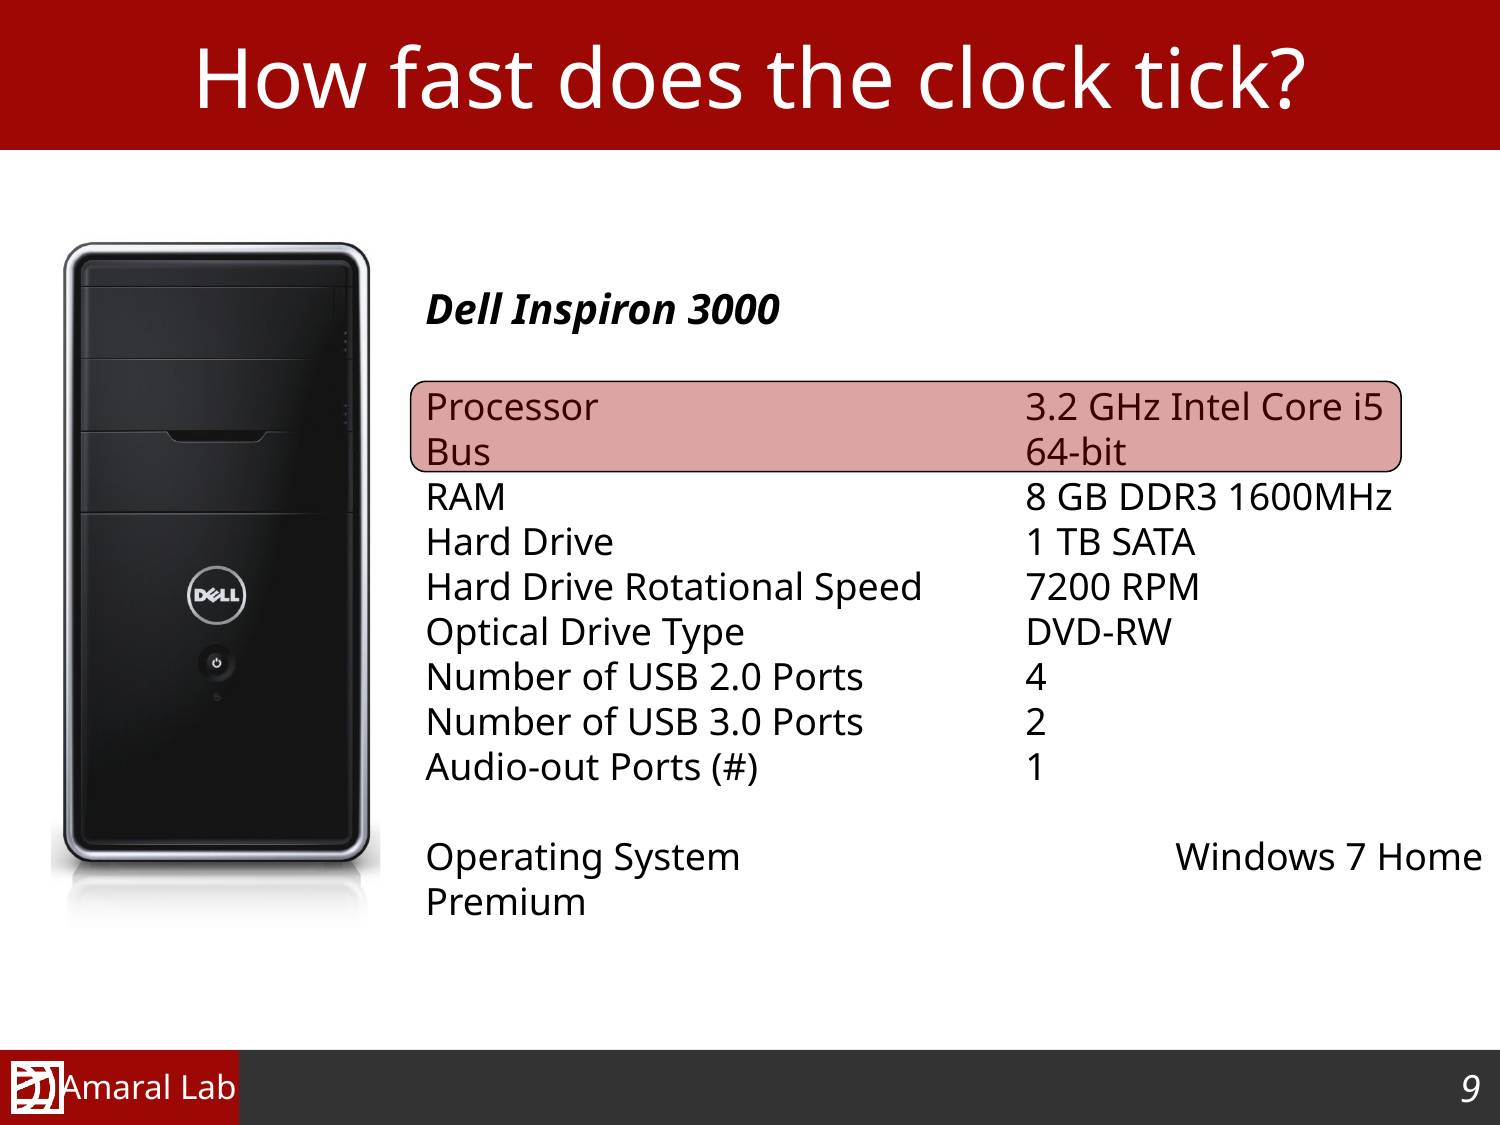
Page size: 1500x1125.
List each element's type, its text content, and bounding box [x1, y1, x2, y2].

title How fast does the clock tick? [0, 0, 1500, 151]
picture [11, 1061, 64, 1114]
picture [50, 235, 381, 928]
text_box [410, 381, 1402, 472]
text_box Dell Inspiron 3000 Processor 3.2 GHz Intel Core i5 Bus 64-bit RAM 8 GB DDR3 1600MHz Hard Drive 1 TB SATA Hard Drive Rotational Speed 7200 RPM Optical Drive Type DVD-RW Number of USB 2.0 Ports 4 Number of USB 3.0 Ports 2 Audio-out Ports (#) 1 Operating System Windows 7 Home Premium [410, 275, 1500, 931]
